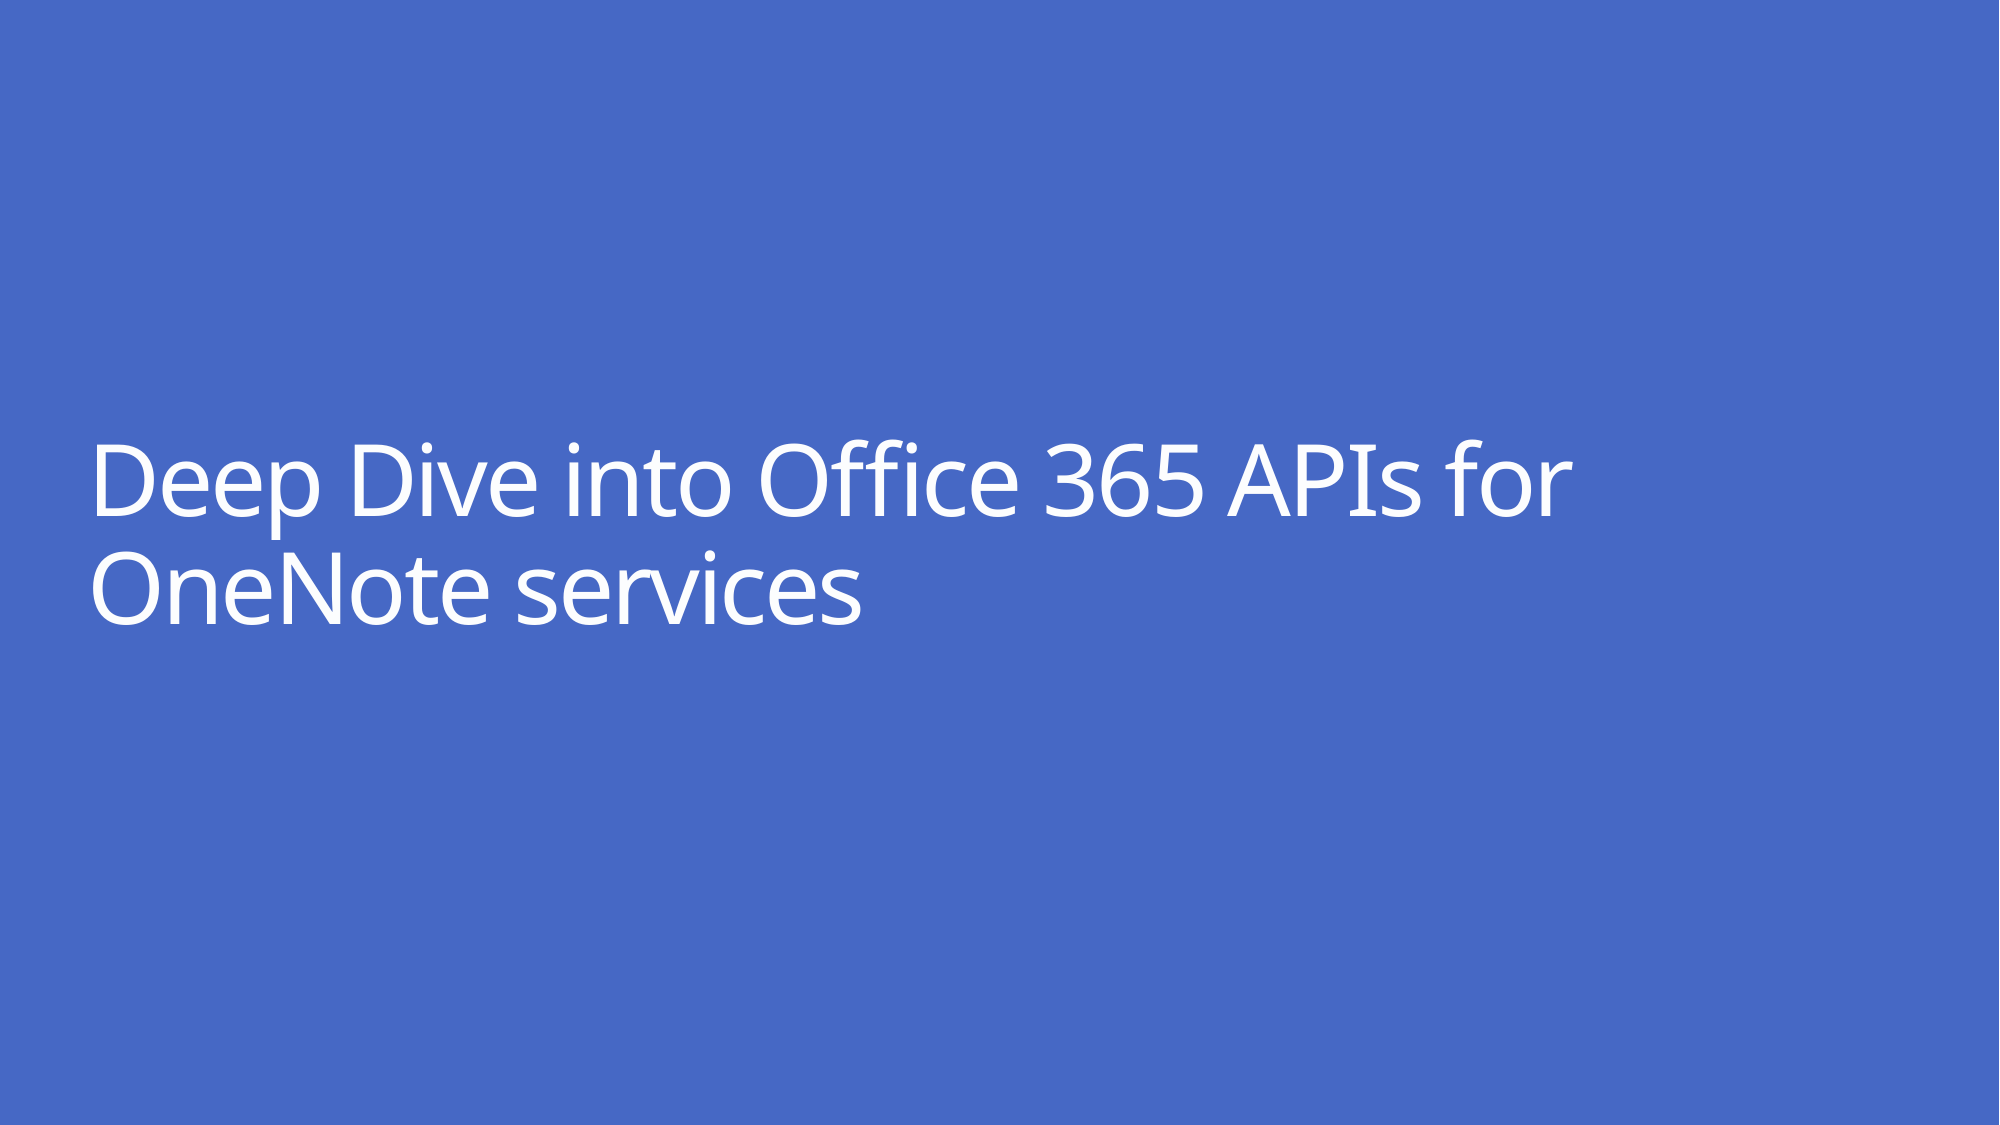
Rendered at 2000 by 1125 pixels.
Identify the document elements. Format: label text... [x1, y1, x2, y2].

title Deep Dive into Office 365 APIs for OneNote services [87, 379, 1912, 697]
